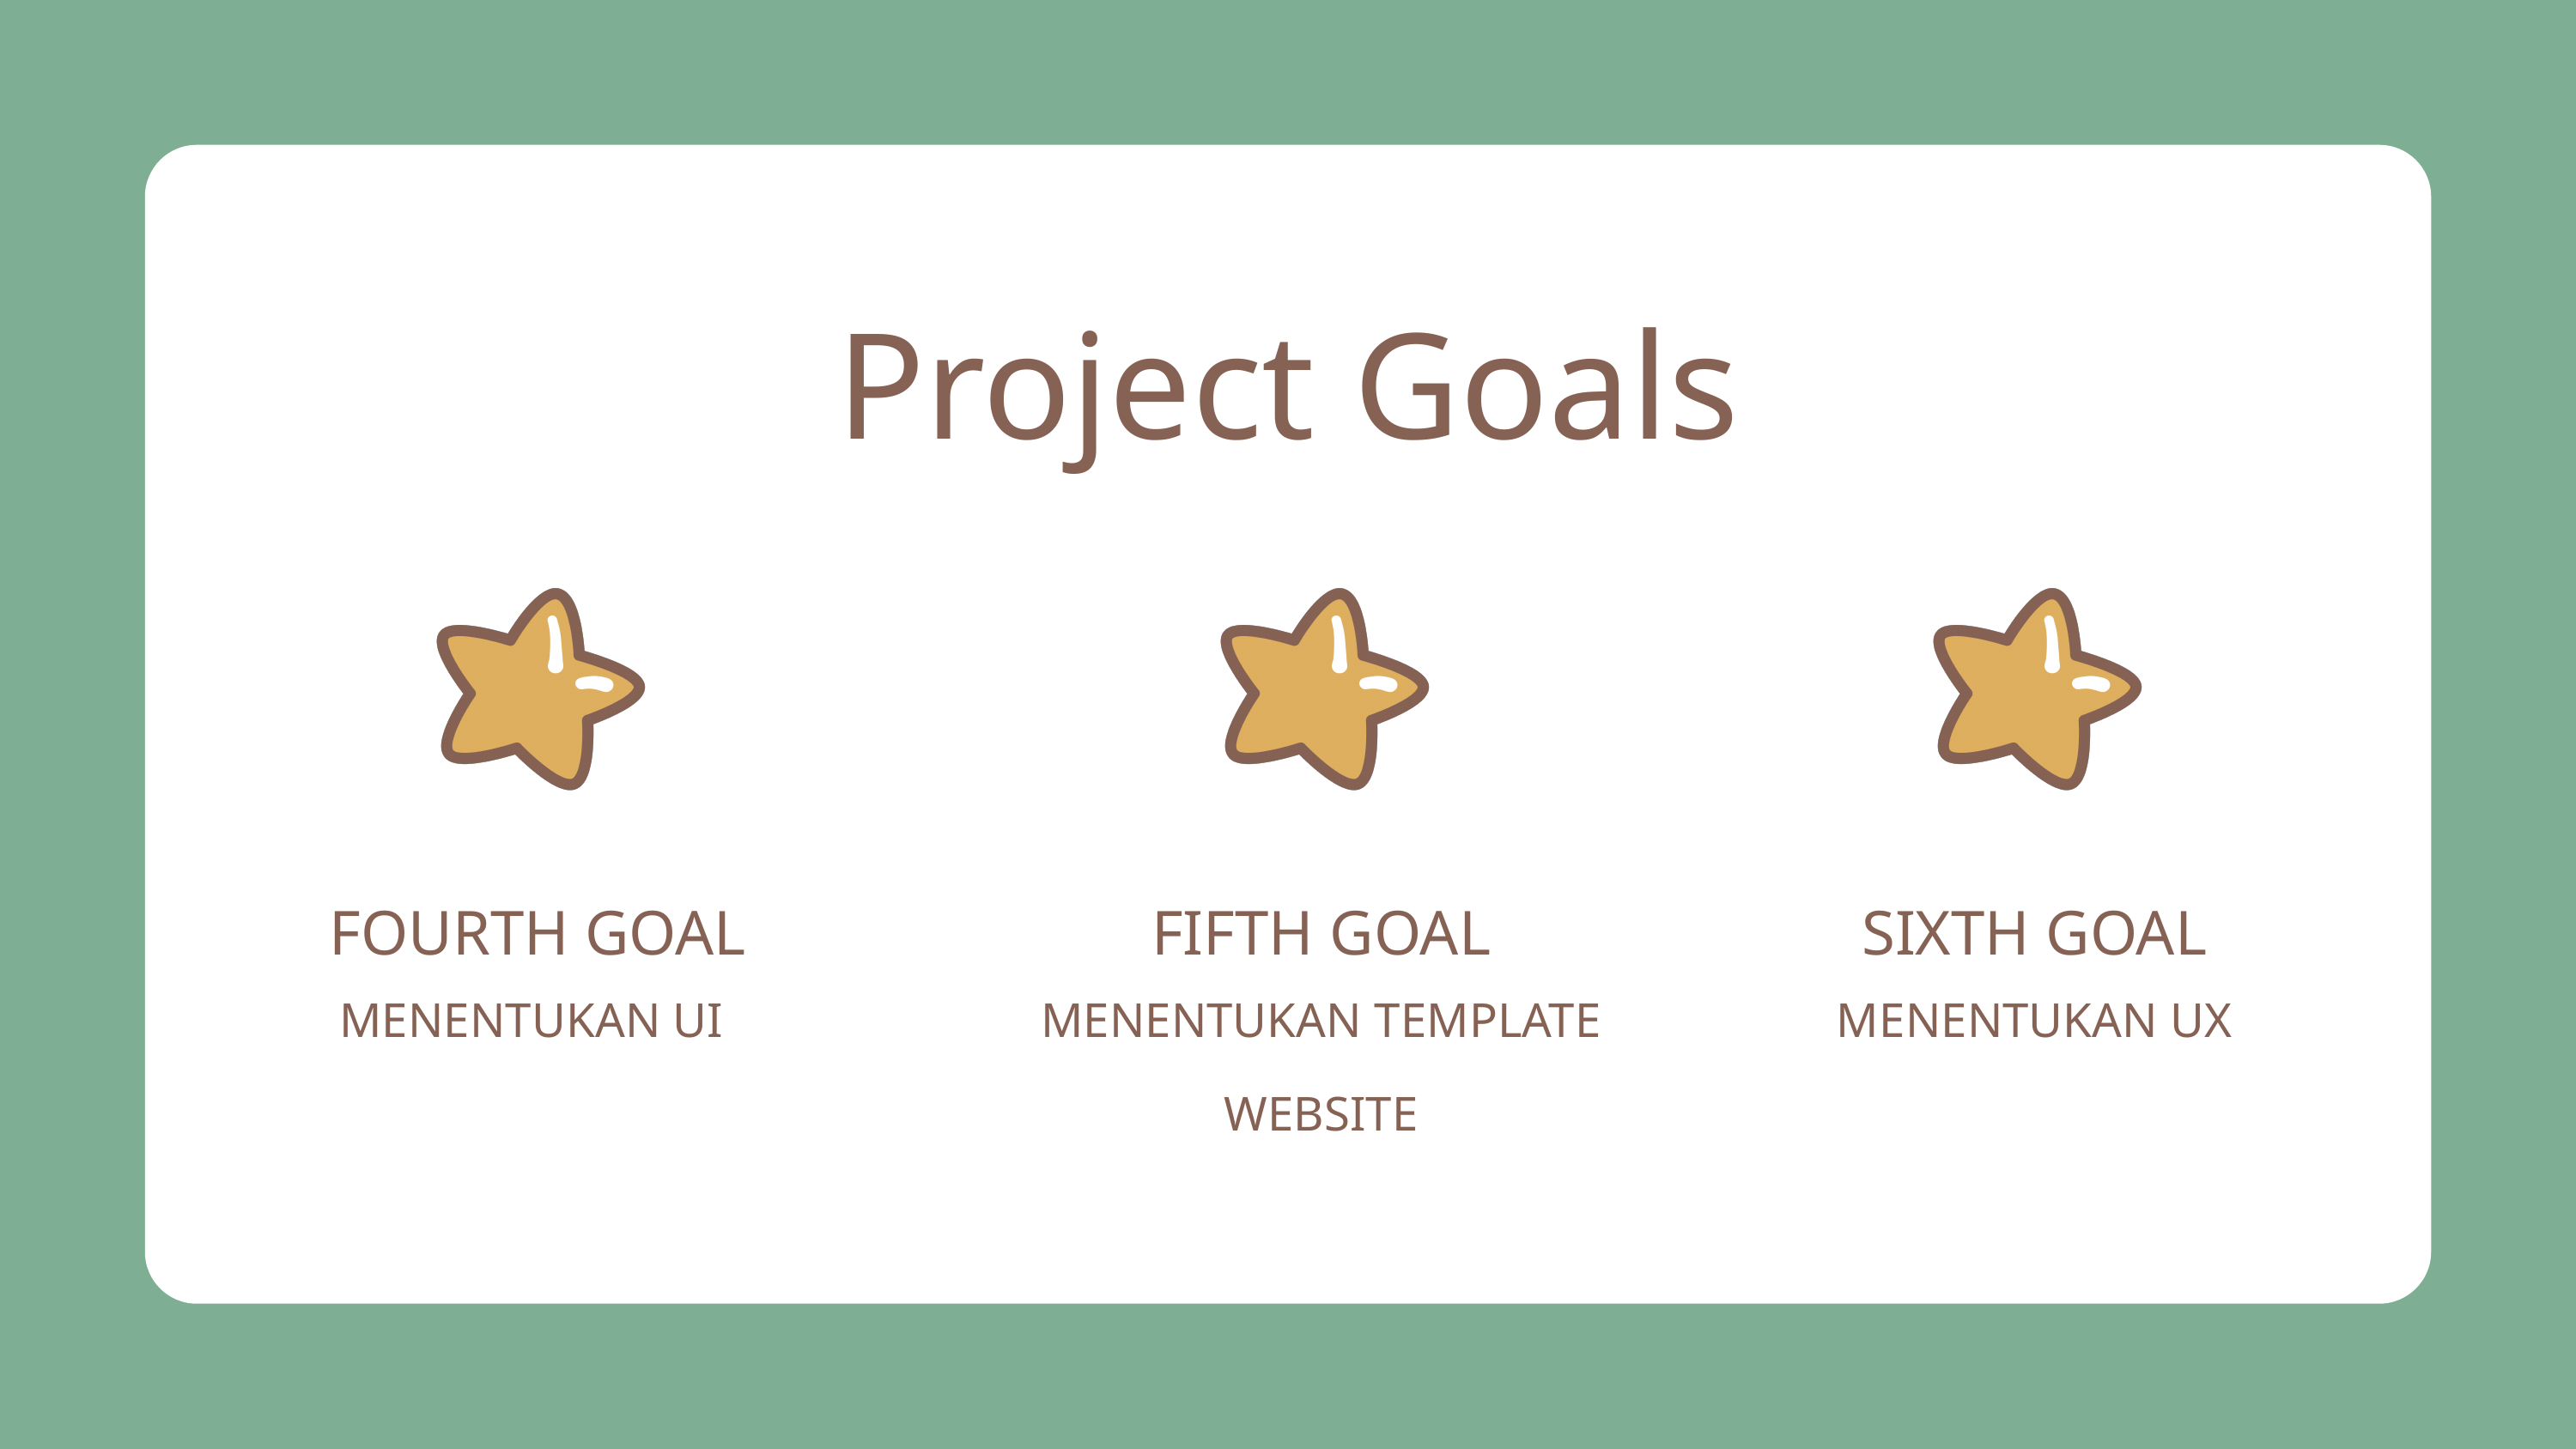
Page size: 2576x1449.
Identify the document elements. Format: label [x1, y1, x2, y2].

picture [1218, 587, 1430, 791]
text_box [144, 144, 2432, 1304]
picture [1930, 587, 2142, 791]
picture [434, 587, 646, 791]
